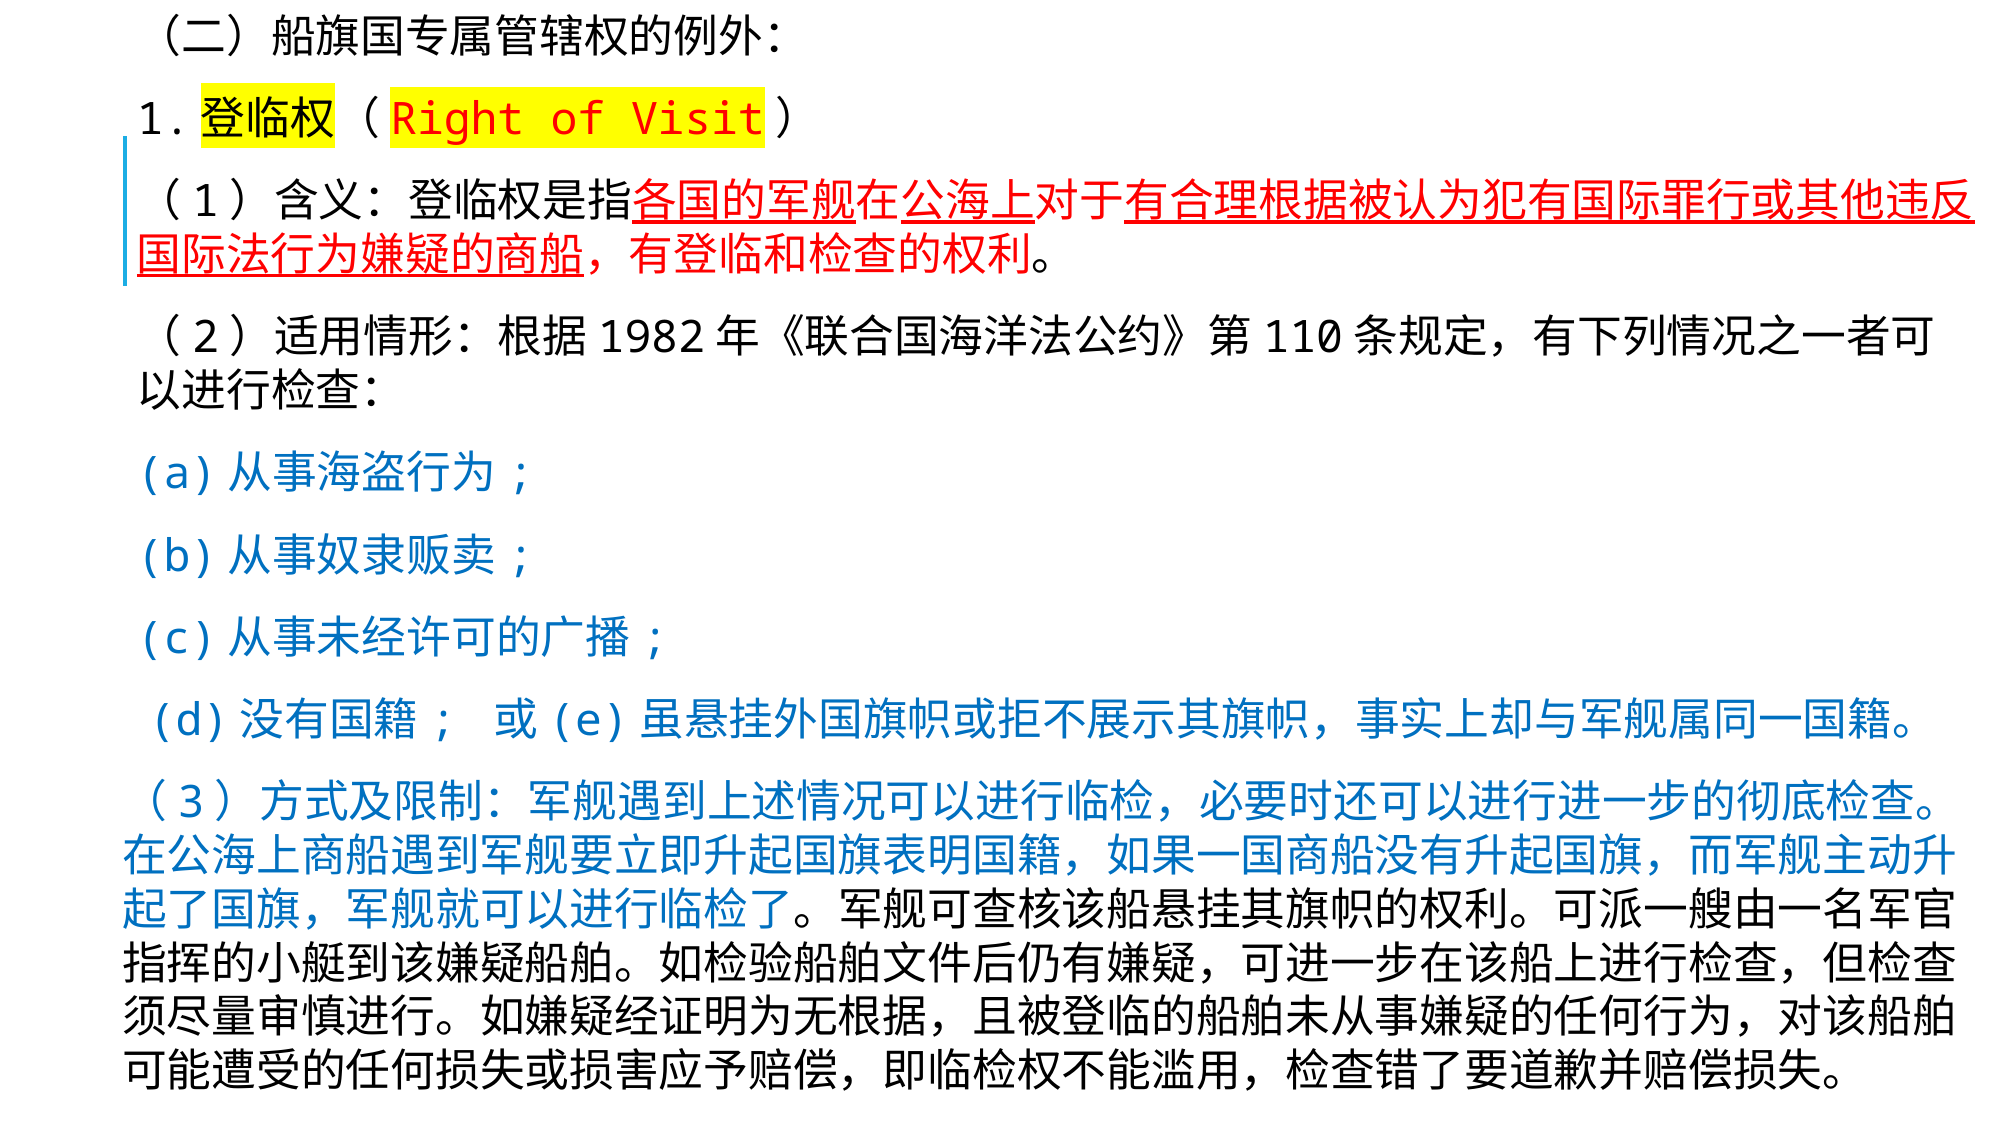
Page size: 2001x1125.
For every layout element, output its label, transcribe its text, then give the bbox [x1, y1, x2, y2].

list （二）船旗国专属管辖权的例外： 1.登临权（Right of Visit） （1）含义：登临权是指各国的军舰在公海上对于有合理根据被认为犯有国际罪行或其他违反国际法行为嫌疑的商船，有登临和检查的权利。 （2）适用情形：根据1982年《联合国海洋法公约》第110条规定，有下列情况之一者可以进行检查： (a)从事海盗行为; (b)从事奴隶贩卖; (c)从事未经许可的广播; (d)没有国籍; 或(e)虽悬挂外国旗帜或拒不展示其旗帜，事实上却与军舰属同一国籍。 （3）方式及限制：军舰遇到上述情况可以进行临检，必要时还可以进行进一步的彻底检查。在公海上商船遇到军舰要立即升起国旗表明国籍，如果一国商船没有升起国旗，而军舰主动升起了国旗，军舰就可以进行临检了。军舰可查核该船悬挂其旗帜的权利。可派一艘由一名军官指挥的小艇到该嫌疑船舶。如检验船舶文件后仍有嫌疑，可进一步在该船上进行检查，但检查须尽量审慎进行。如嫌疑经证明为无根据，且被登临的船舶未从事嫌疑的任何行为，对该船舶可能遭受的任何损失或损害应予赔偿，即临检权不能滥用，检查错了要道歉并赔偿损失。 [114, 0, 1984, 1125]
